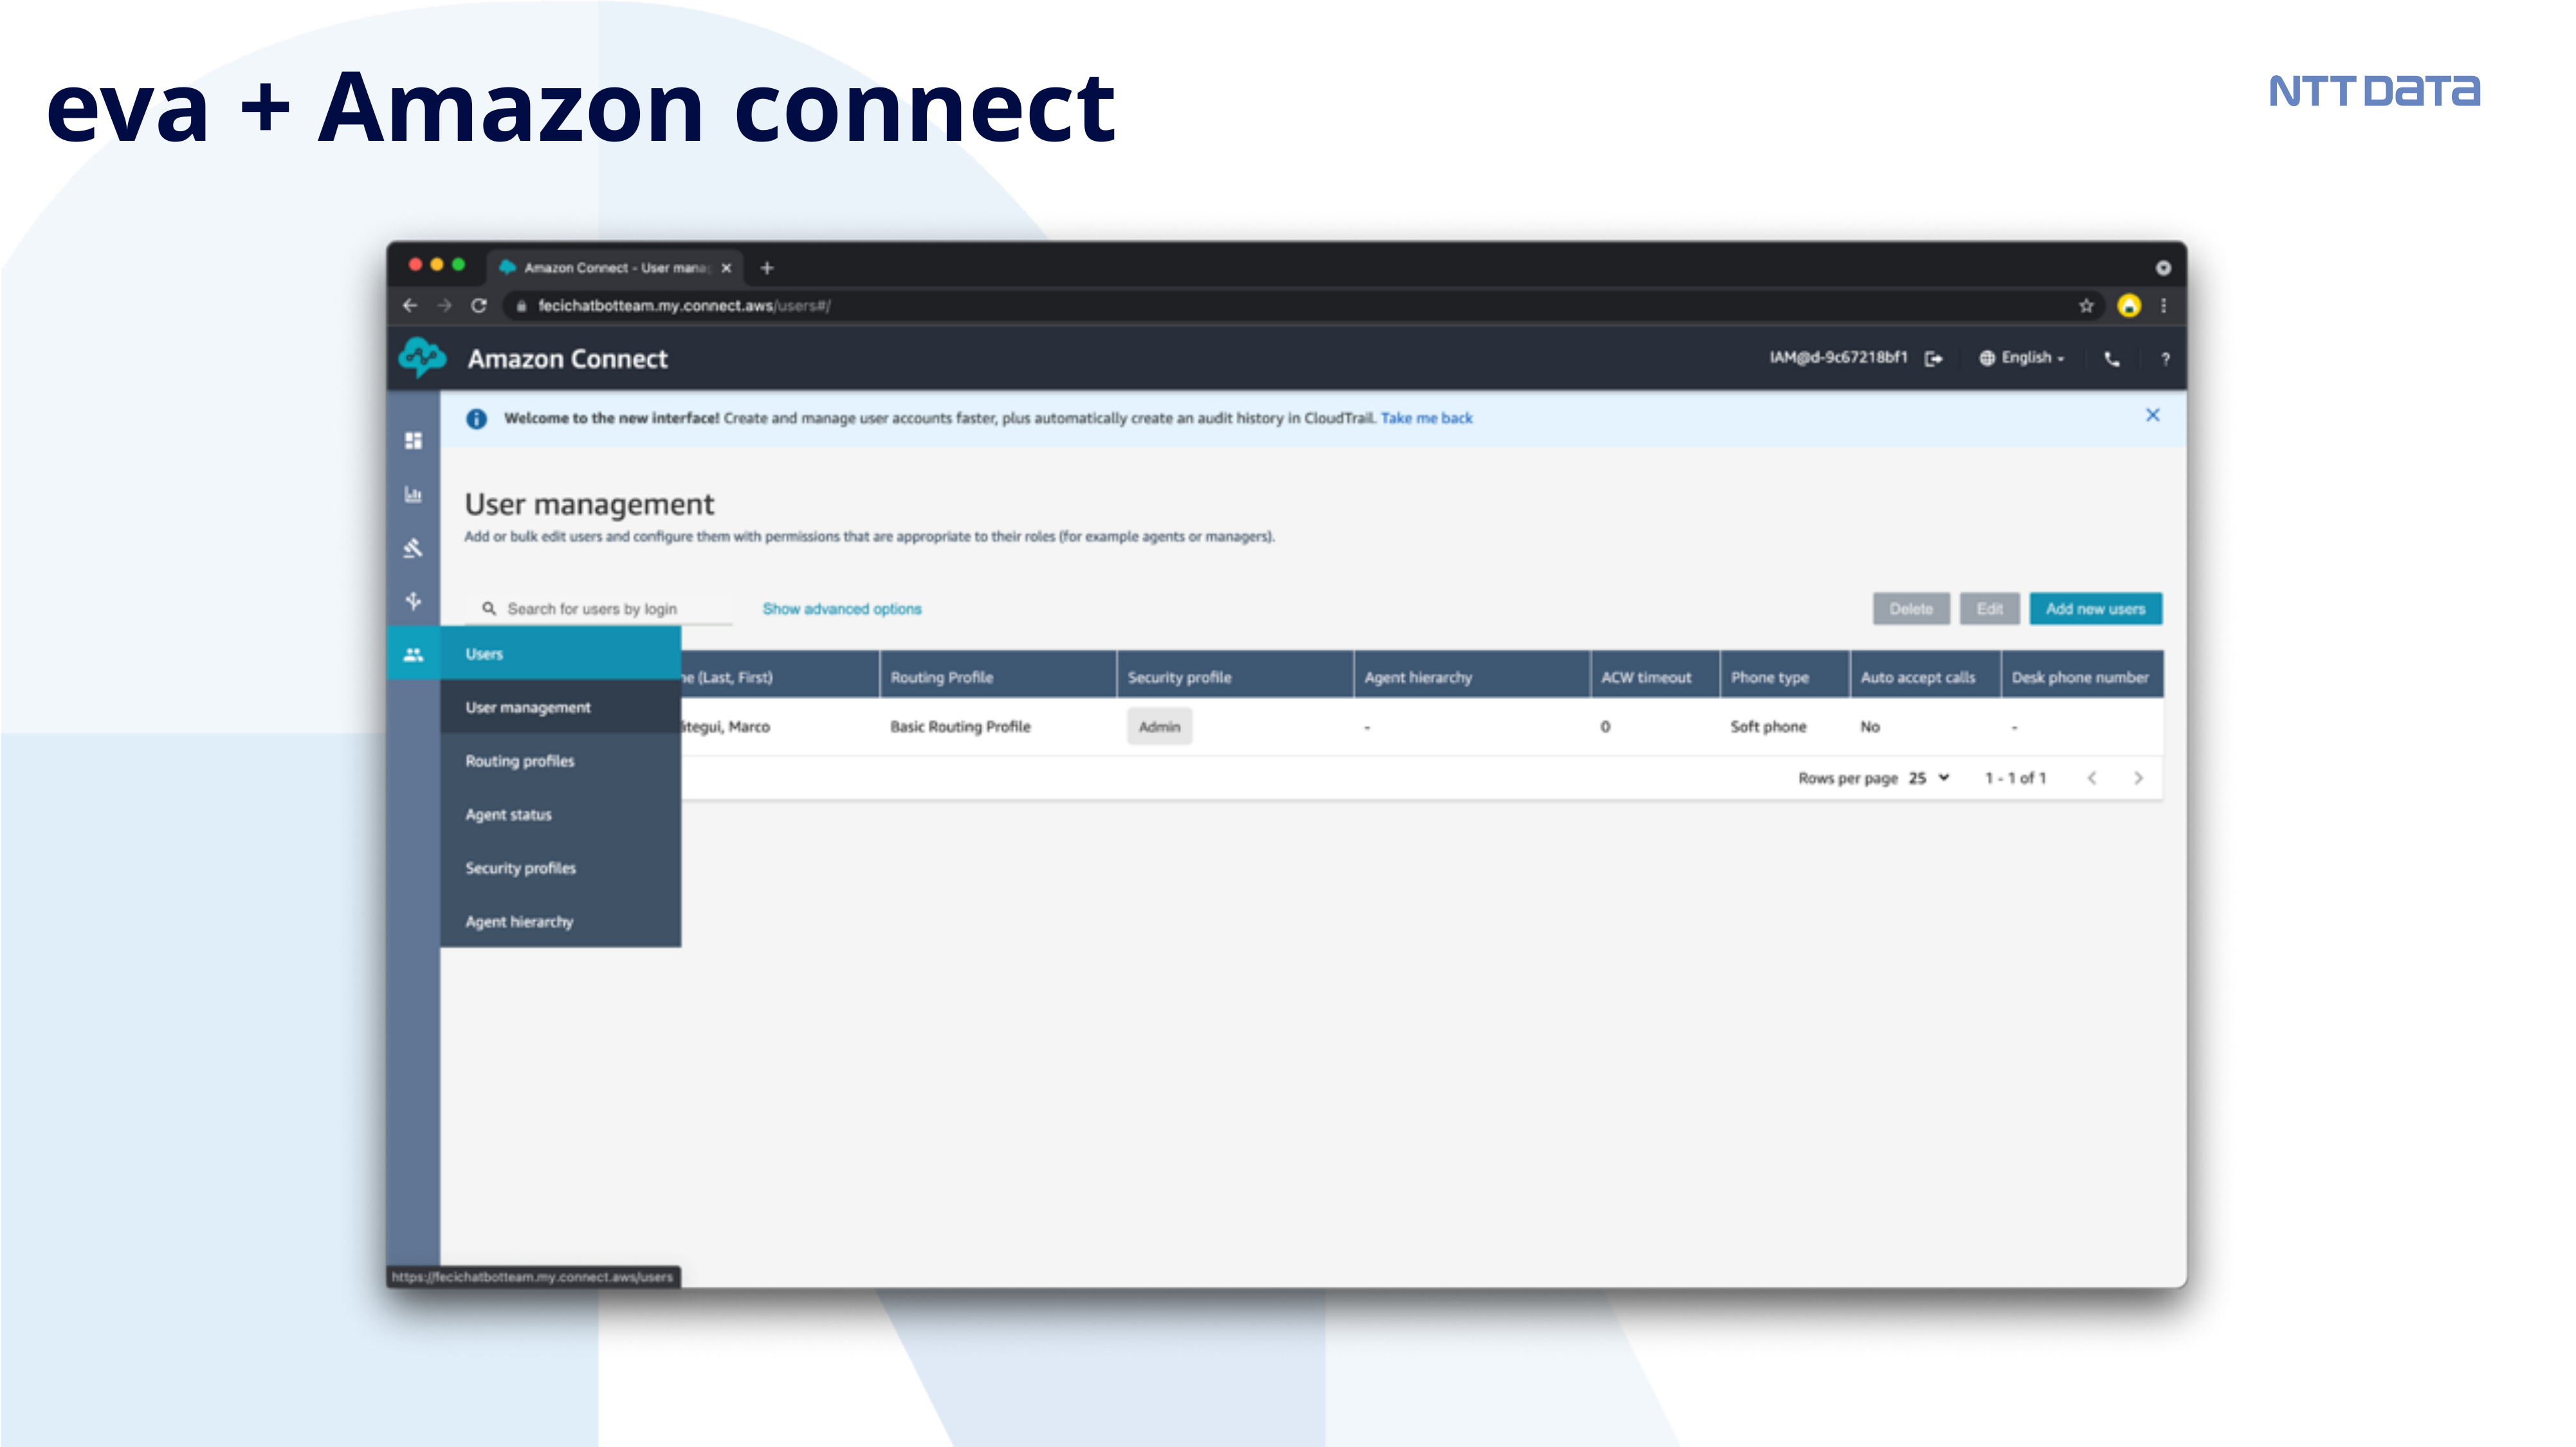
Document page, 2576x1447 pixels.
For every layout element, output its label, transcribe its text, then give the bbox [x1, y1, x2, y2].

picture [2254, 60, 2496, 122]
text_box eva + Amazon connect [6, 6, 1928, 199]
picture [327, 200, 2249, 1369]
